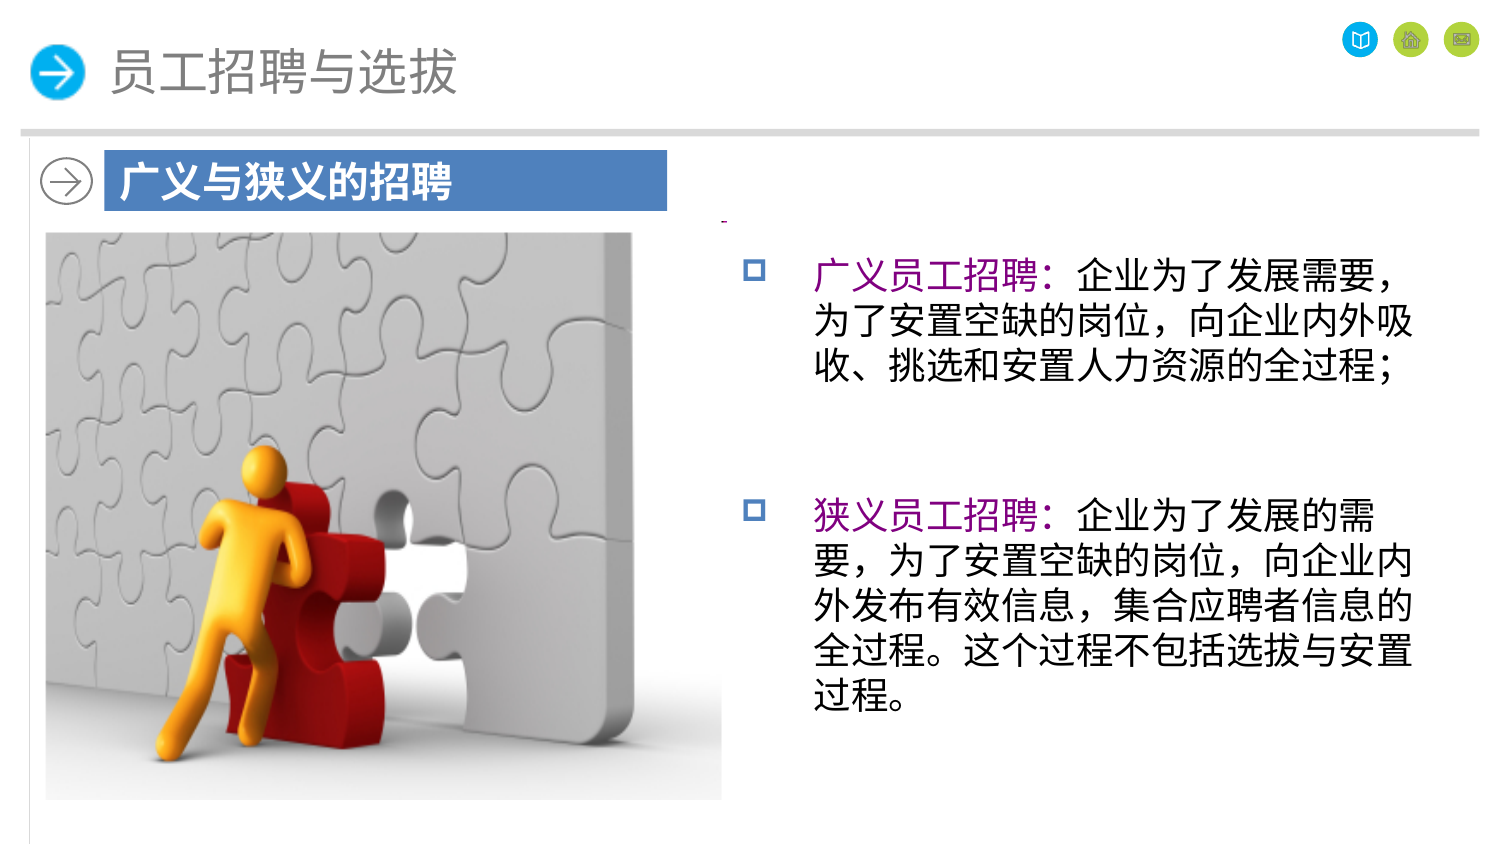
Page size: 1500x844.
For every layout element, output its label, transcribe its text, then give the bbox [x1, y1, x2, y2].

text_box [1340, 19, 1380, 60]
text_box [18, 127, 1481, 138]
text_box 广义员工招聘：企业为了发展需要，为了安置空缺的岗位，向企业内外吸收、挑选和安置人力资源的全过程； 狭义员工招聘：企业为了发展的需要，为了安置空缺的岗位，向企业内外发布有效信息，集合应聘者信息的全过程。这个过程不包括选拔与安置过程。 [726, 244, 1459, 812]
text_box 员工招聘与选拔 [93, 33, 474, 108]
picture [29, 43, 89, 104]
text_box [1394, 19, 1431, 60]
picture [1397, 27, 1422, 50]
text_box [40, 149, 668, 212]
text_box [1441, 19, 1482, 60]
picture [1452, 32, 1472, 47]
picture [40, 220, 727, 801]
